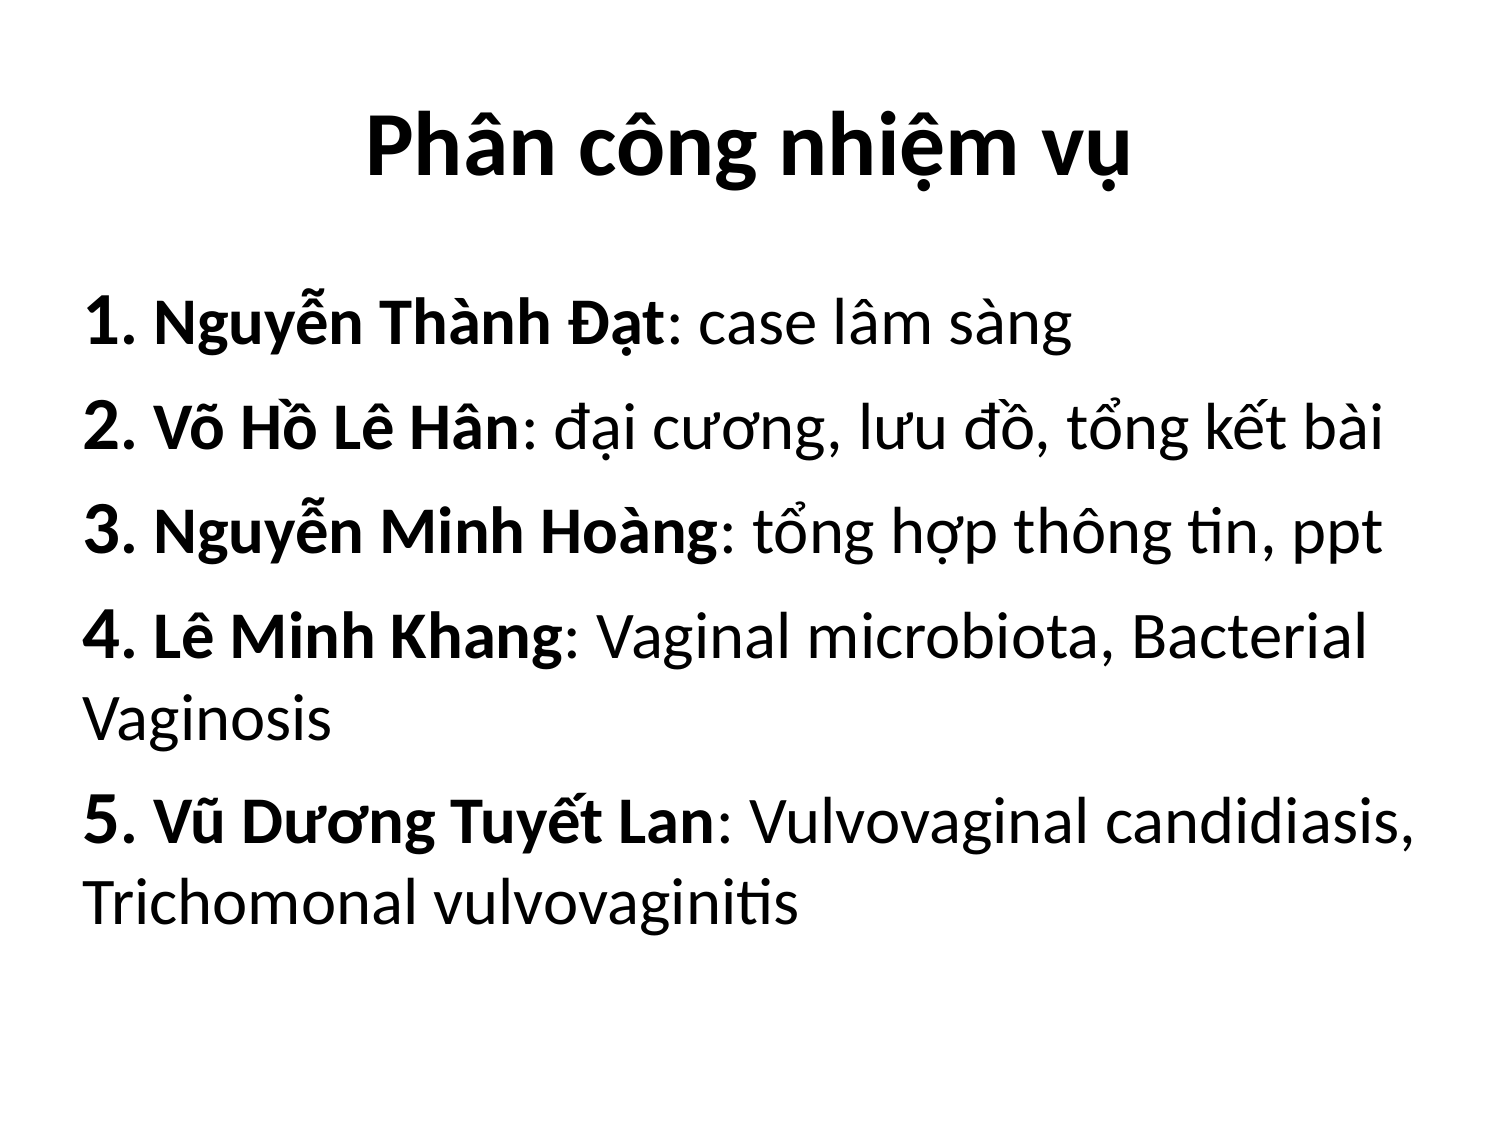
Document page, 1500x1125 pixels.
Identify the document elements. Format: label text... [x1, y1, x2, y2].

title Phân công nhiệm vụ [74, 44, 1426, 234]
list 1. Nguyễn Thành Đạt: case lâm sàng 2. Võ Hồ Lê Hân: đại cương, lưu đồ, tổng kết bài 3. Nguyễn Minh Hoàng: tổng hợp thông tin, ppt 4. Lê Minh Khang: Vaginal microbiota, Bacterial Vaginosis 5. Vũ Dương Tuyết Lan: Vulvovaginal candidiasis, Trichomonal vulvovaginitis [74, 261, 1426, 1006]
